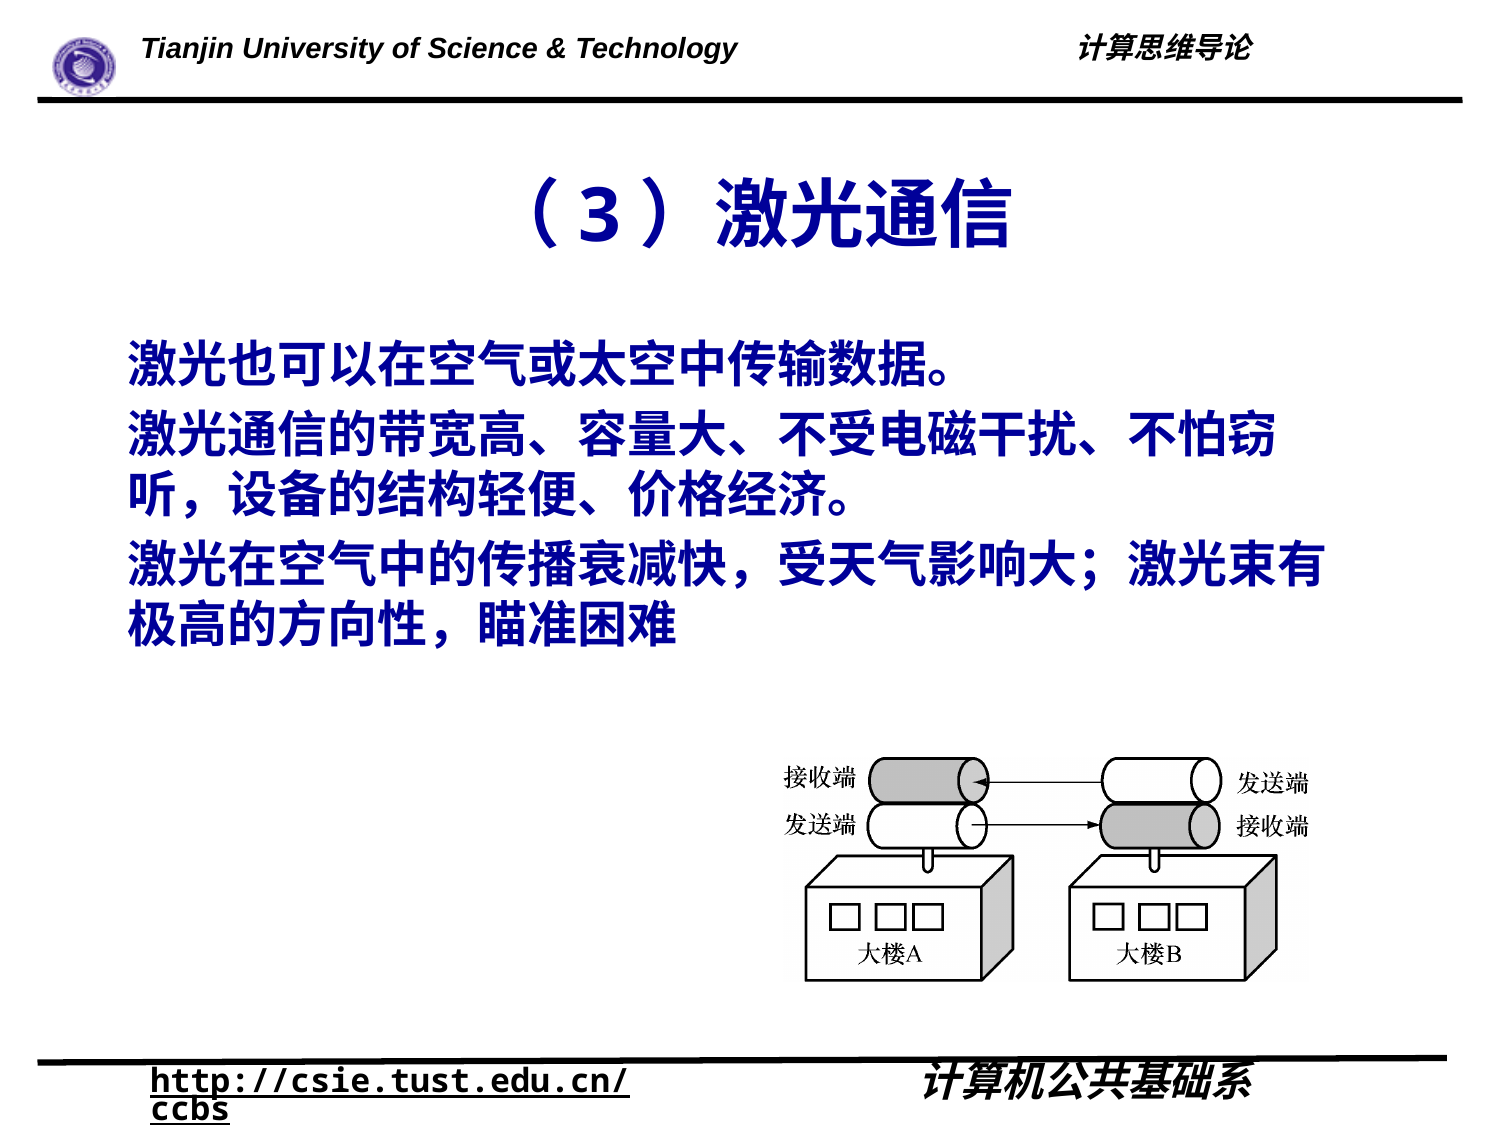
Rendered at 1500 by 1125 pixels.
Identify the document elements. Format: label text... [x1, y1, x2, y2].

picture [52, 37, 116, 97]
title （3）激光通信 [112, 99, 1388, 288]
list 激光也可以在空气或太空中传输数据。 激光通信的带宽高、容量大、不受电磁干扰、不怕窃听，设备的结构轻便、价格经济。 激光在空气中的传播衰减快，受天气影响大；激光束有极高的方向性，瞄准困难 [112, 324, 1388, 1000]
picture [783, 757, 1309, 982]
